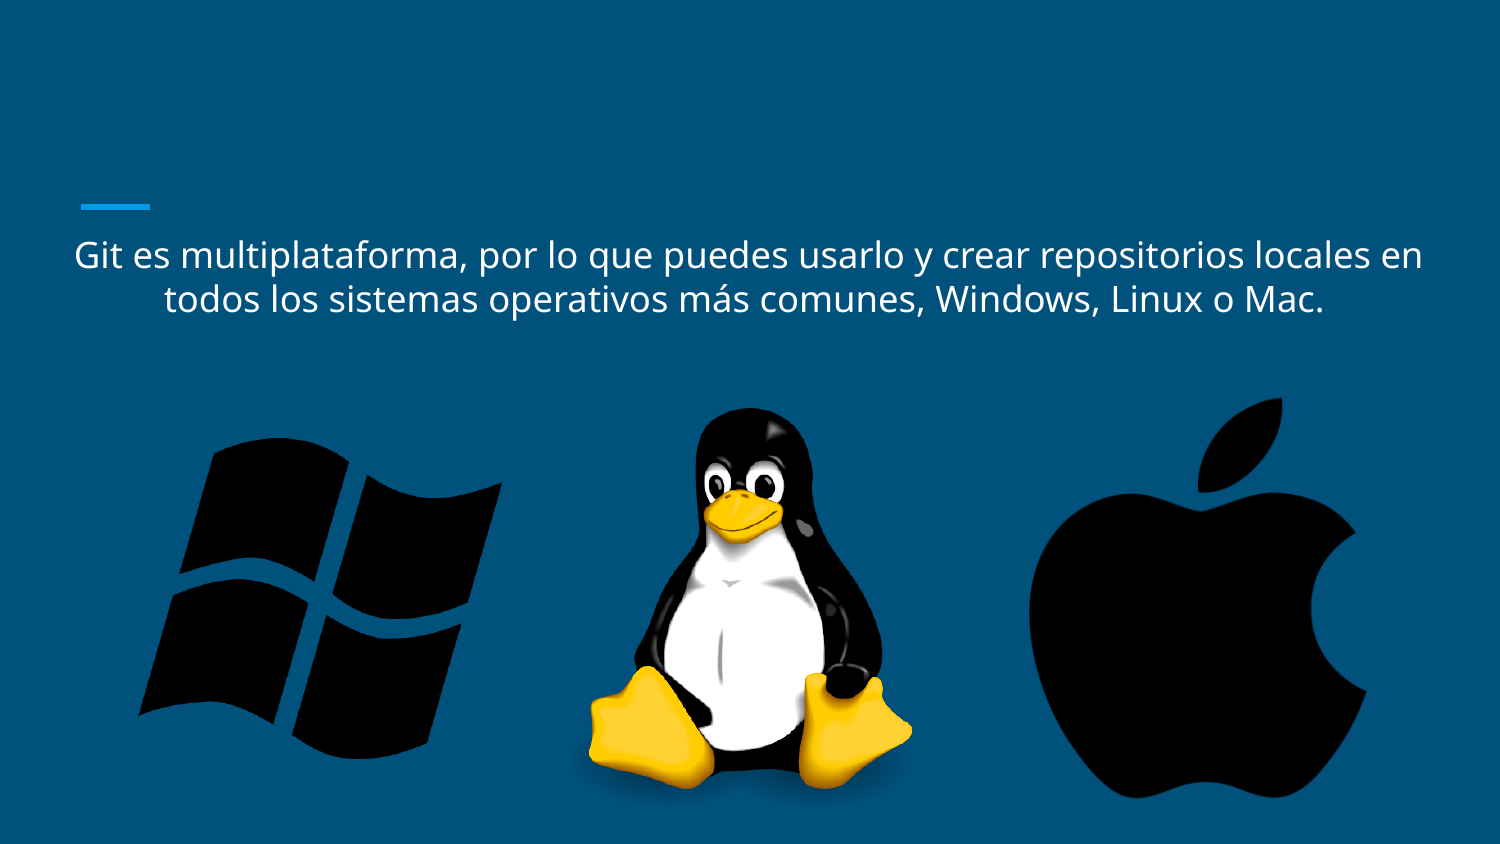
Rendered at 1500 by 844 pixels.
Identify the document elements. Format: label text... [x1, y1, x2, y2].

picture [293, 617, 460, 758]
picture [334, 477, 500, 618]
picture [589, 409, 911, 790]
picture [181, 439, 348, 580]
text_box Git es multiplataforma, por lo que puedes usarlo y crear repositorios locales en todos los sistemas operativos más comunes, Windows, Linux o Mac. [41, 217, 1459, 335]
picture [1031, 494, 1365, 797]
picture [1199, 399, 1282, 492]
picture [140, 580, 307, 723]
